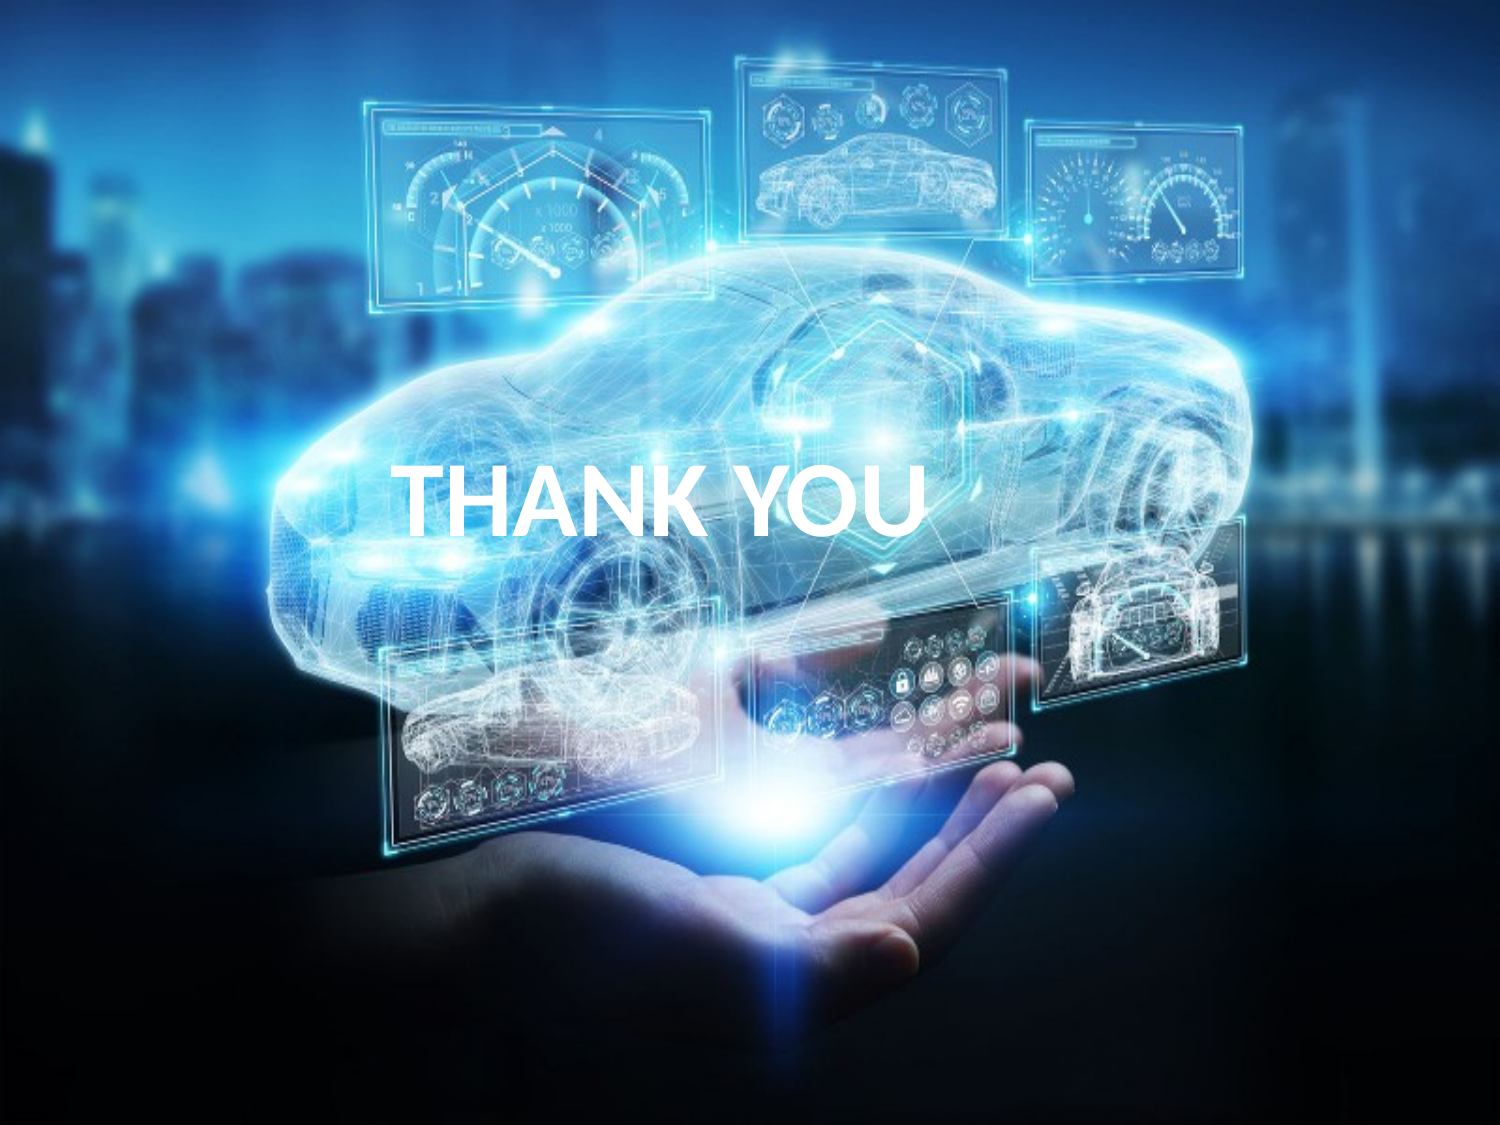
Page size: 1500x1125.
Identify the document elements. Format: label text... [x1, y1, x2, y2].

list THANK YOU [159, 420, 1366, 568]
picture [0, 0, 1500, 1125]
